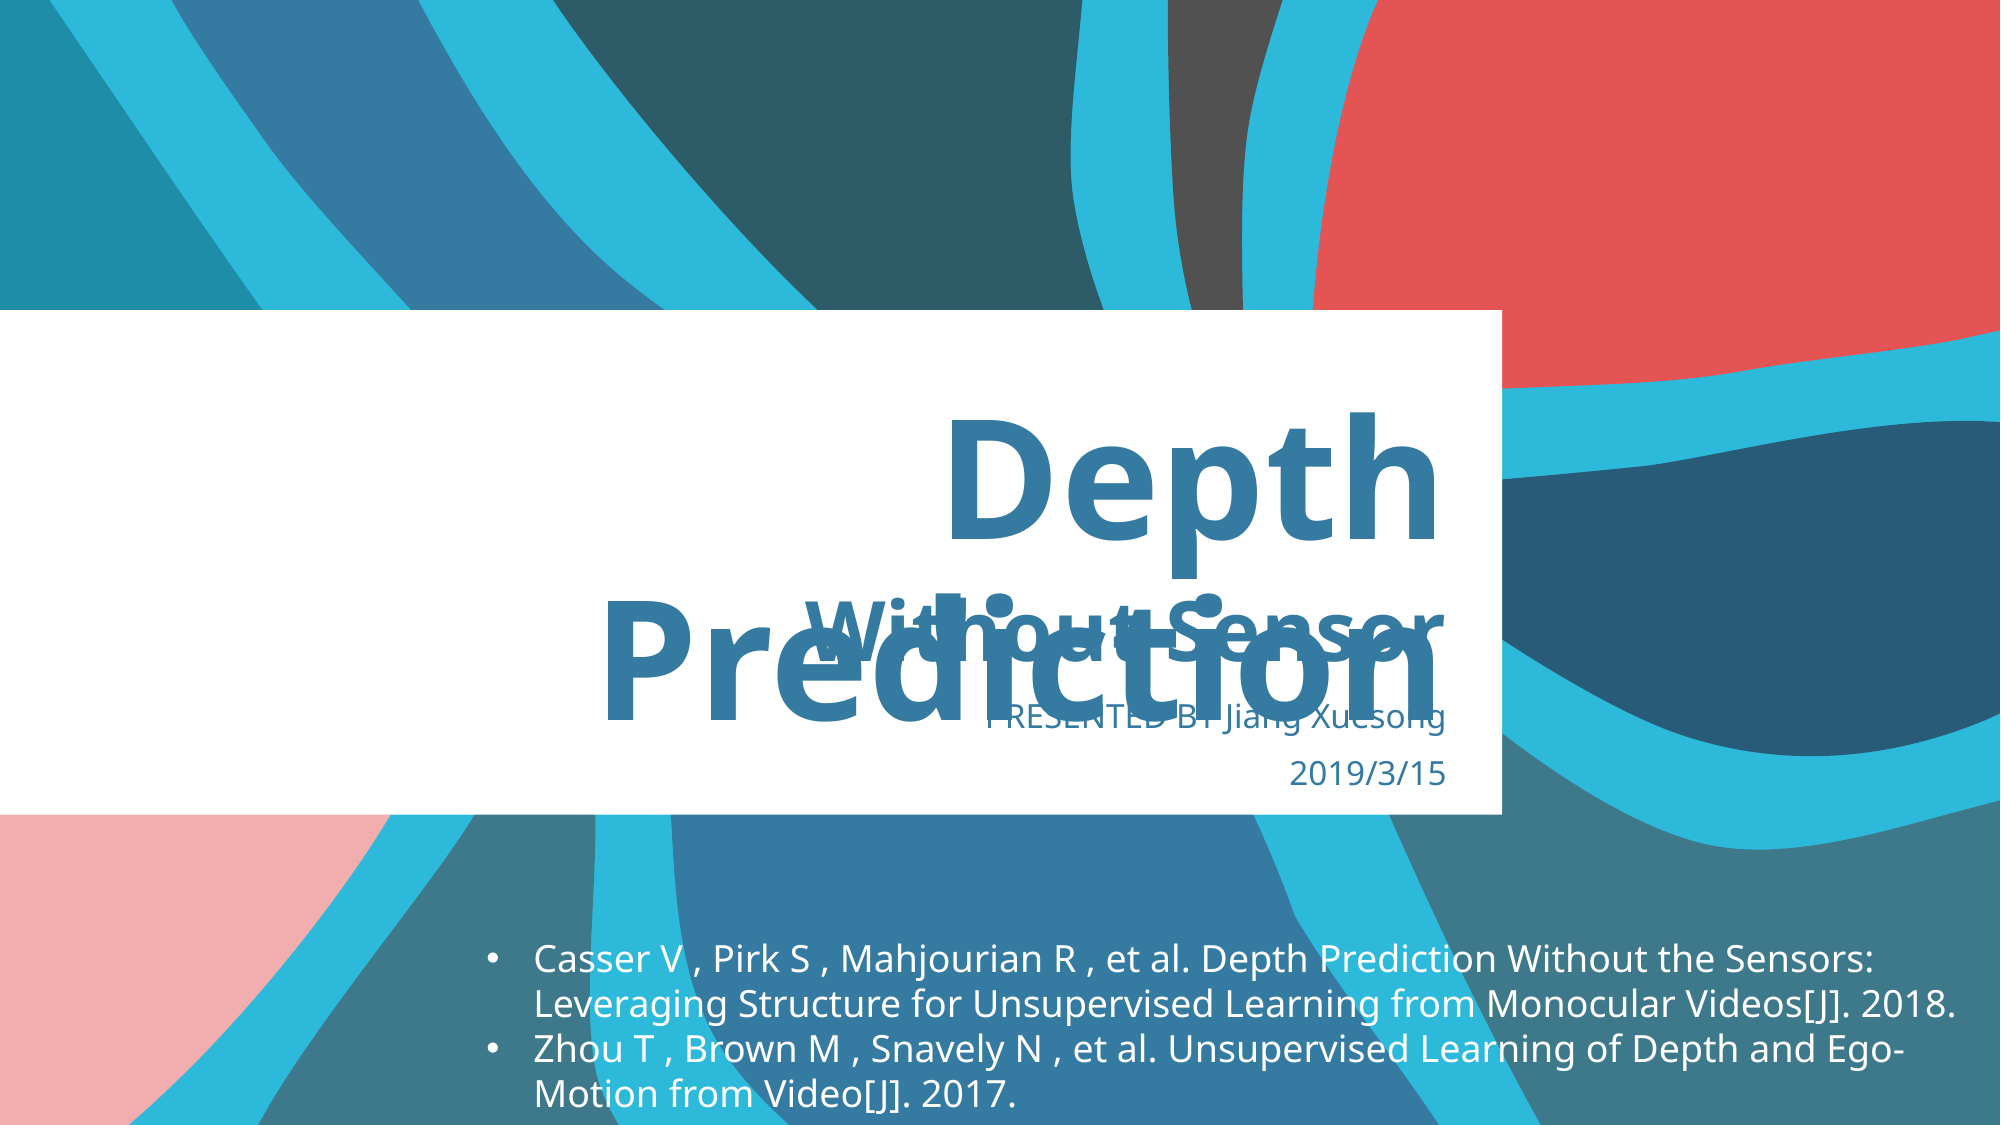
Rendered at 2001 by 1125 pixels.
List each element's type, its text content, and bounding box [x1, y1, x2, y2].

list PRESENTED BY Jiang Xuesong 2019/3/15 [72, 692, 1462, 745]
list Depth Prediction [72, 388, 1462, 582]
list Without Sensor [72, 582, 1462, 681]
text_box Casser V , Pirk S , Mahjourian R , et al. Depth Prediction Without the Sensors: Leveraging Structure for Unsupervised Learning from Monocular Videos[J]. 2018. Zhou T , Brown M , Snavely N , et al. Unsupervised Learning of Depth and Ego-Motion from Video[J]. 2017. [471, 928, 1995, 1123]
